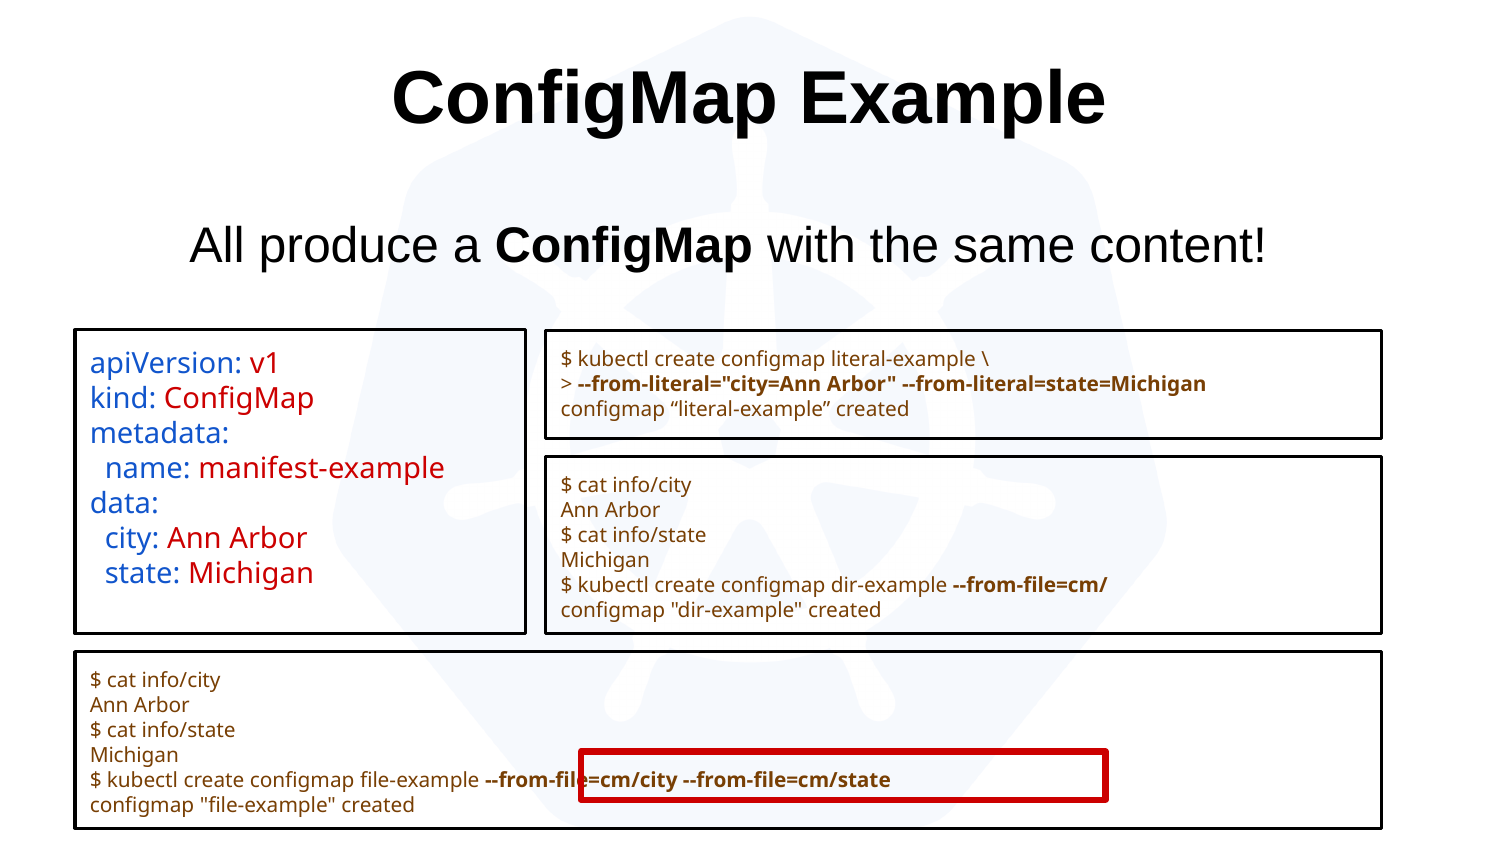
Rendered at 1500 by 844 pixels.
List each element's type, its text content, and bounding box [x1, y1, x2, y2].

text_box $ kubectl create configmap literal-example \ > --from-literal="city=Ann Arbor" --from-literal=state=Michigan configmap “literal-example” created [545, 330, 1382, 439]
text_box $ cat info/city Ann Arbor $ cat info/state Michigan $ kubectl create configmap dir-example --from-file=cm/ configmap "dir-example" created [545, 456, 1382, 634]
text_box All produce a ConfigMap with the same content! [75, 197, 1382, 283]
text_box apiVersion: v1 kind: ConfigMap metadata: name: manifest-example data: city: Ann Arbor state: Michigan [75, 329, 526, 634]
text_box [580, 751, 1106, 800]
text_box $ cat info/city Ann Arbor $ cat info/state Michigan $ kubectl create configmap file-example --from-file=cm/city --from-file=cm/state configmap "file-example" created [75, 651, 1382, 829]
text_box ConfigMap Example [75, 33, 1425, 175]
